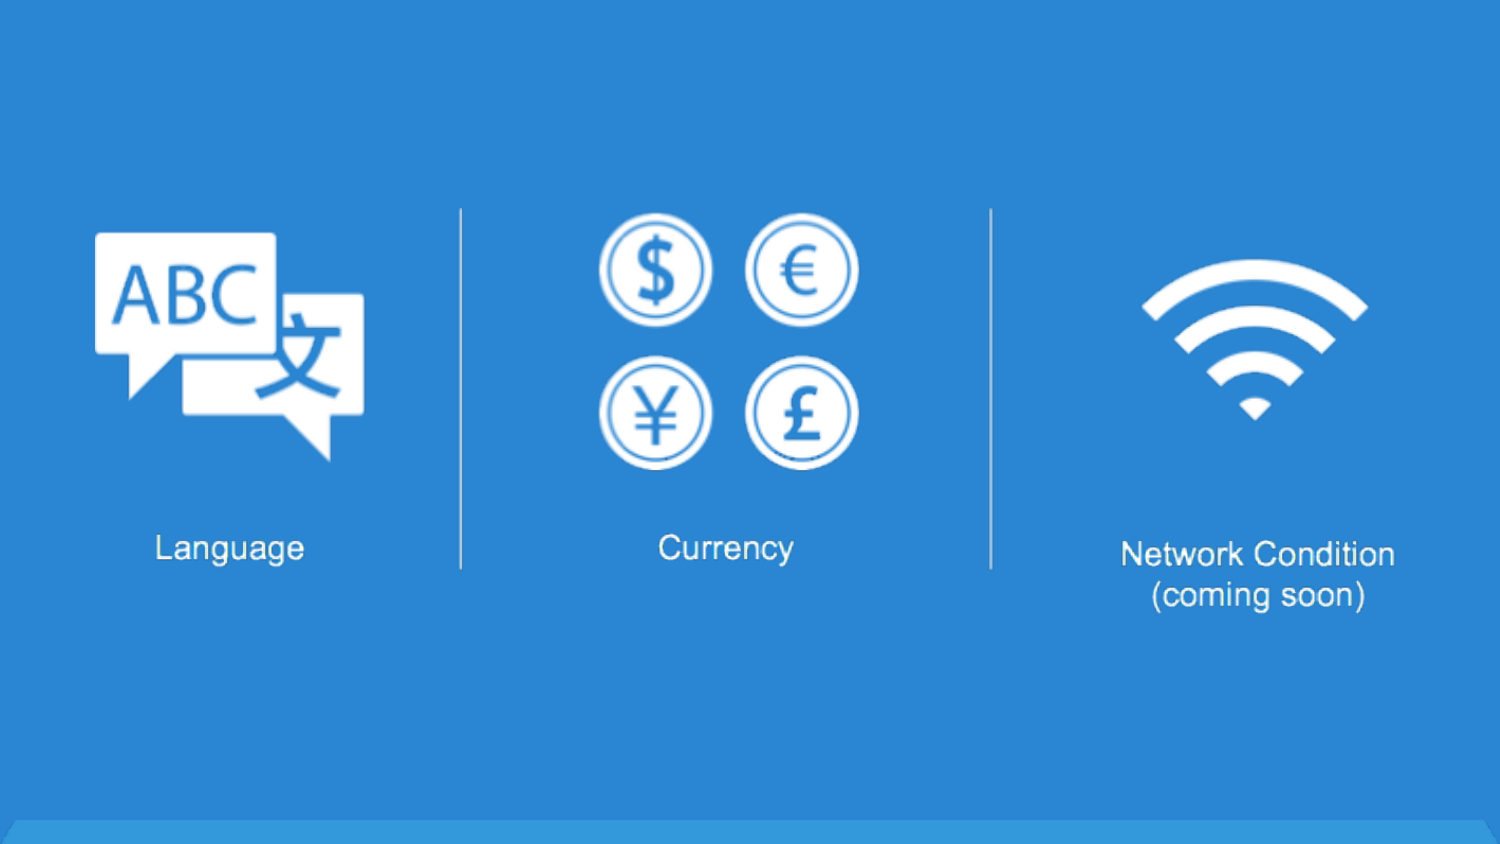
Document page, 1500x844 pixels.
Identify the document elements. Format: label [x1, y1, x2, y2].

picture [0, 820, 1500, 844]
picture [94, 208, 1446, 696]
